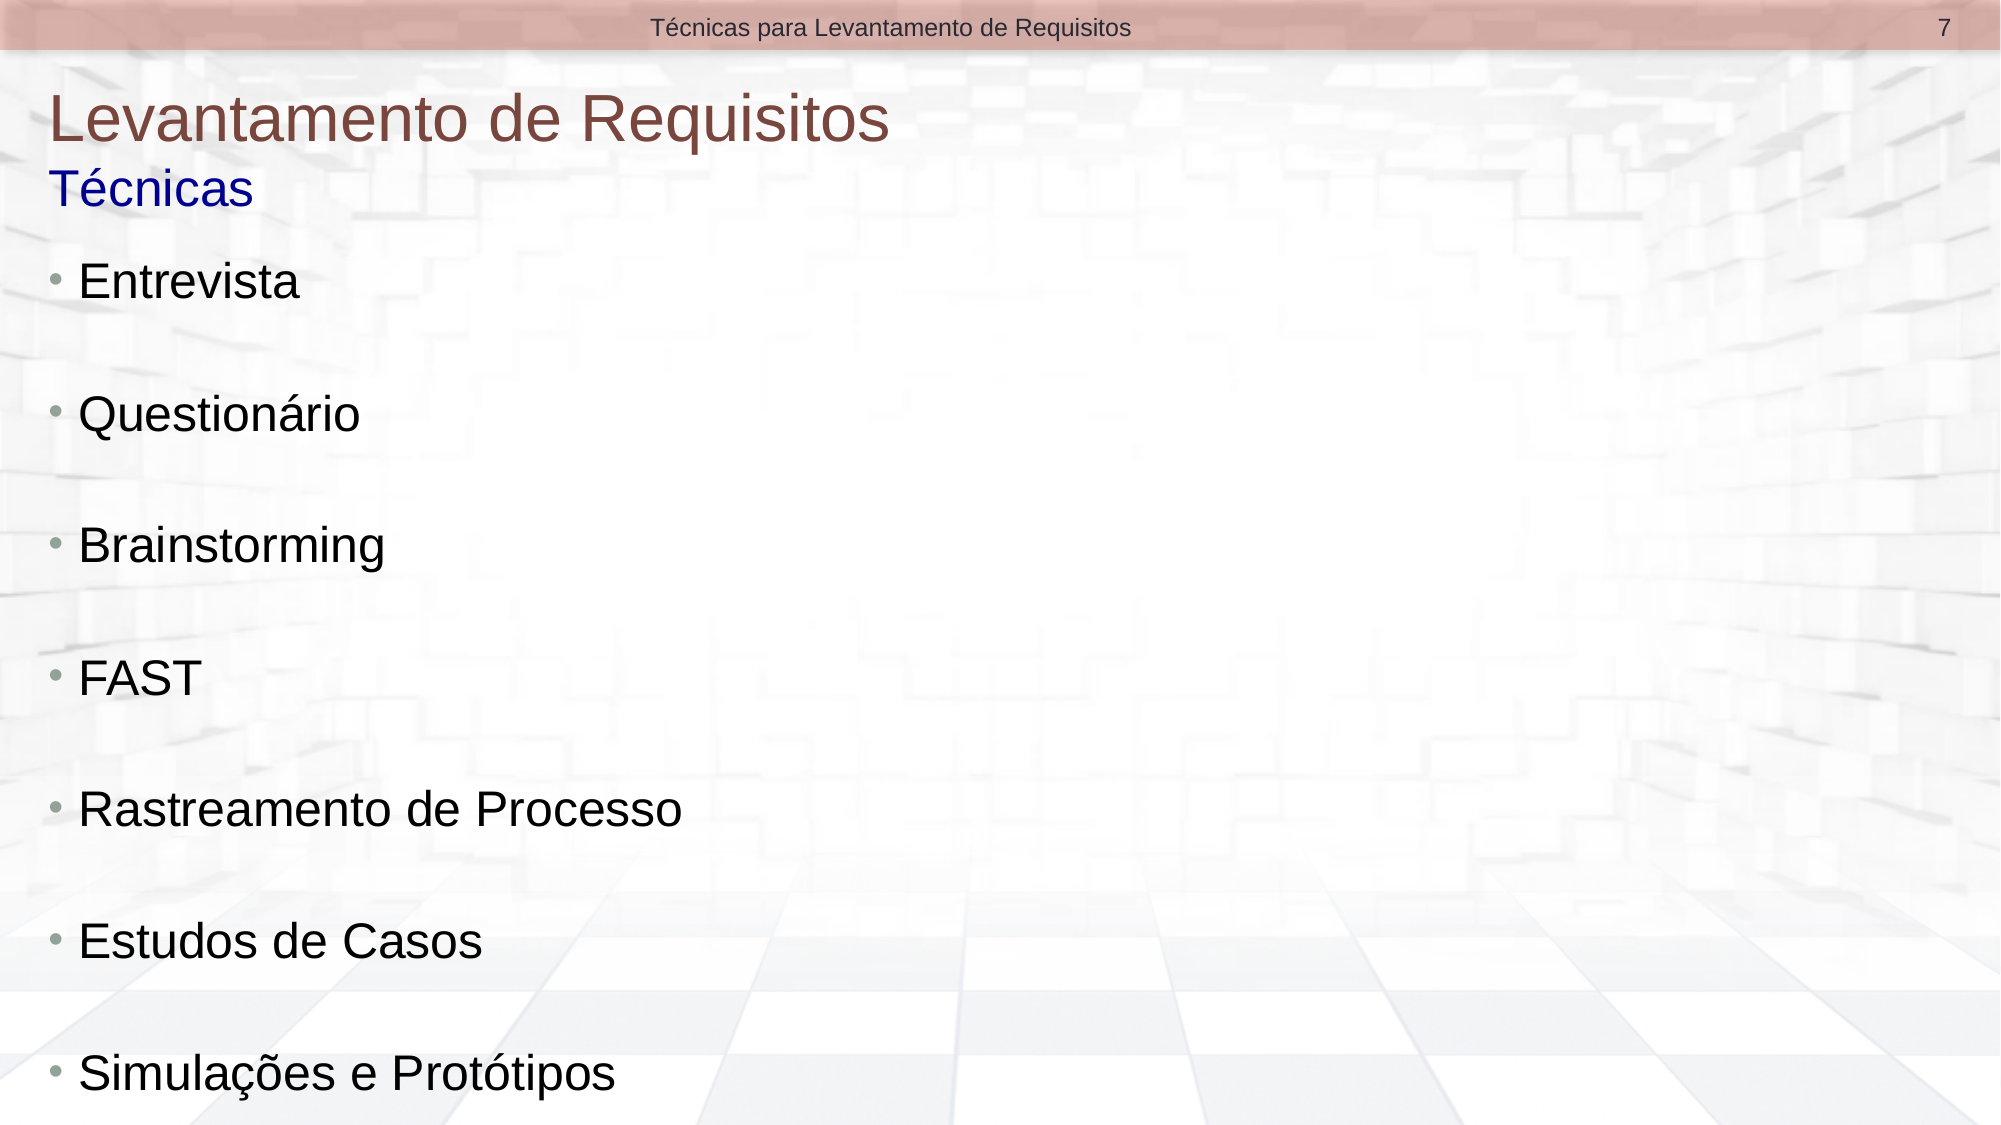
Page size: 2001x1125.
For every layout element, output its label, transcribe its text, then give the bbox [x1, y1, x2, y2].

list Entrevista Questionário Brainstorming FAST Rastreamento de Processo Estudos de Casos Simulações e Protótipos [33, 249, 1967, 1100]
picture [0, 776, 2000, 1125]
footer Técnicas para Levantamento de Requisitos [33, 3, 1750, 50]
title Levantamento de Requisitos Técnicas [33, 66, 1967, 225]
slide_number 7 [1783, 3, 1967, 50]
